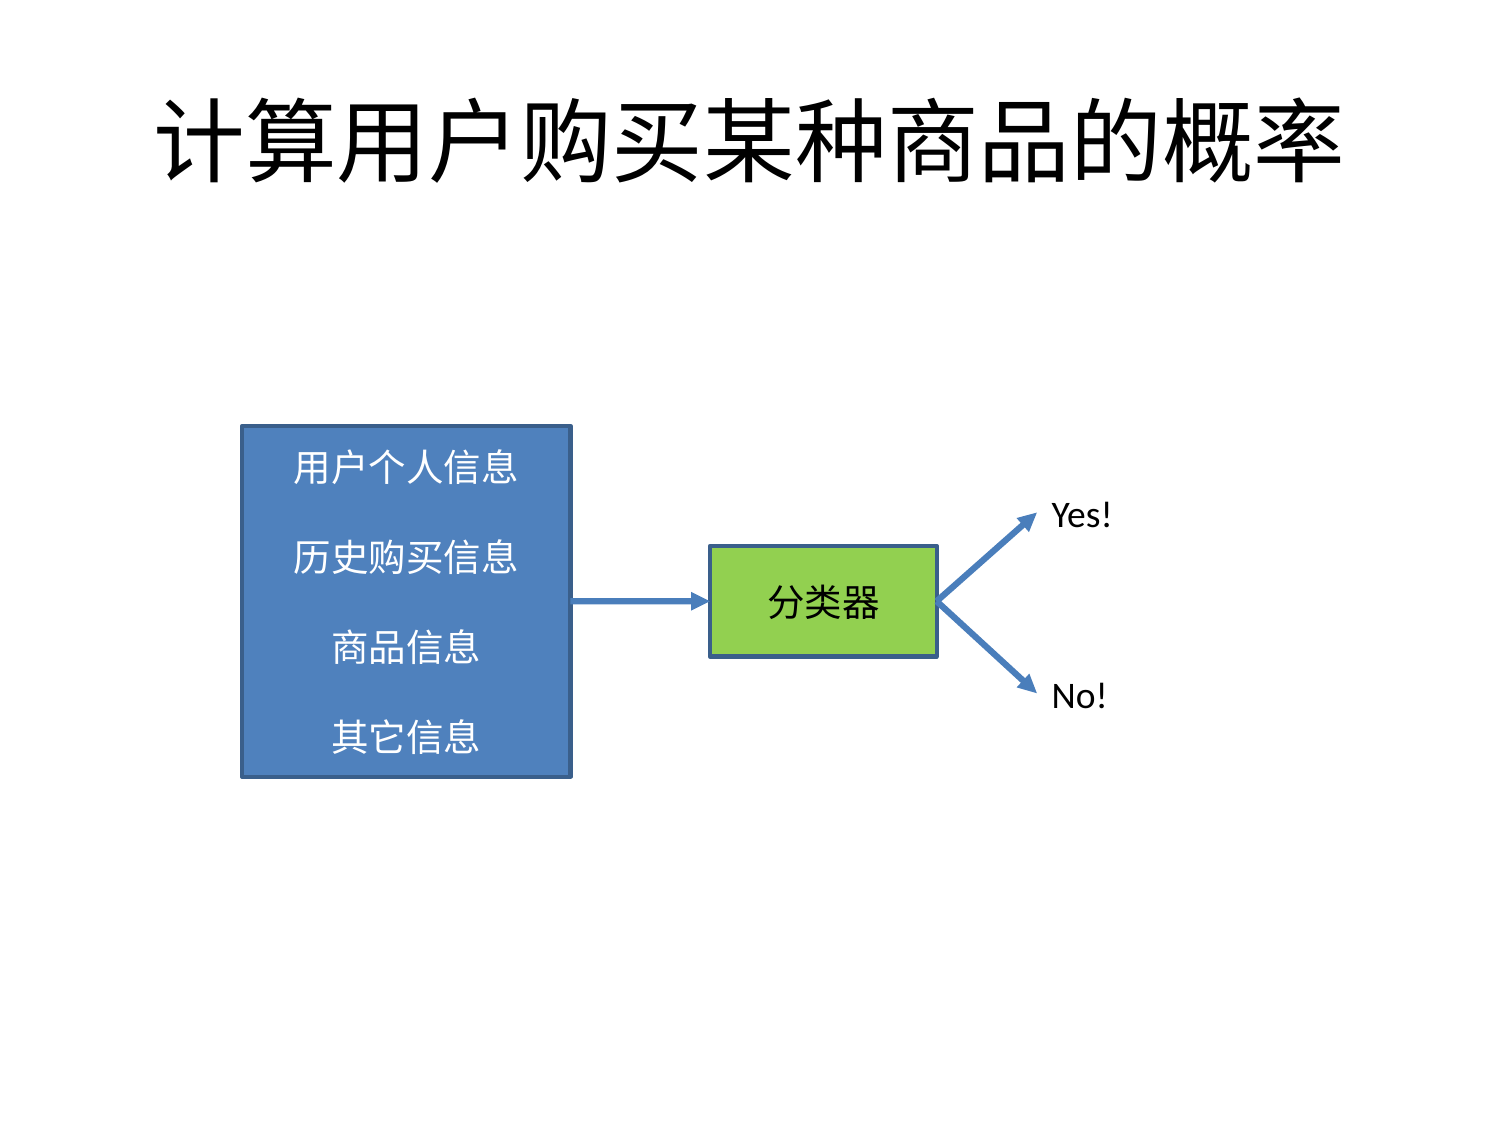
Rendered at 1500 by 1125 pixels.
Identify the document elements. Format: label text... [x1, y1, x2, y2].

text_box No! [1036, 663, 1139, 724]
title 计算用户购买某种商品的概率 [75, 45, 1425, 233]
text_box 分类器 [708, 544, 931, 659]
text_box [936, 601, 1038, 694]
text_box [936, 512, 1038, 600]
text_box 用户个人信息 历史购买信息 商品信息 其它信息 [240, 424, 573, 779]
text_box Yes! [1036, 482, 1139, 543]
